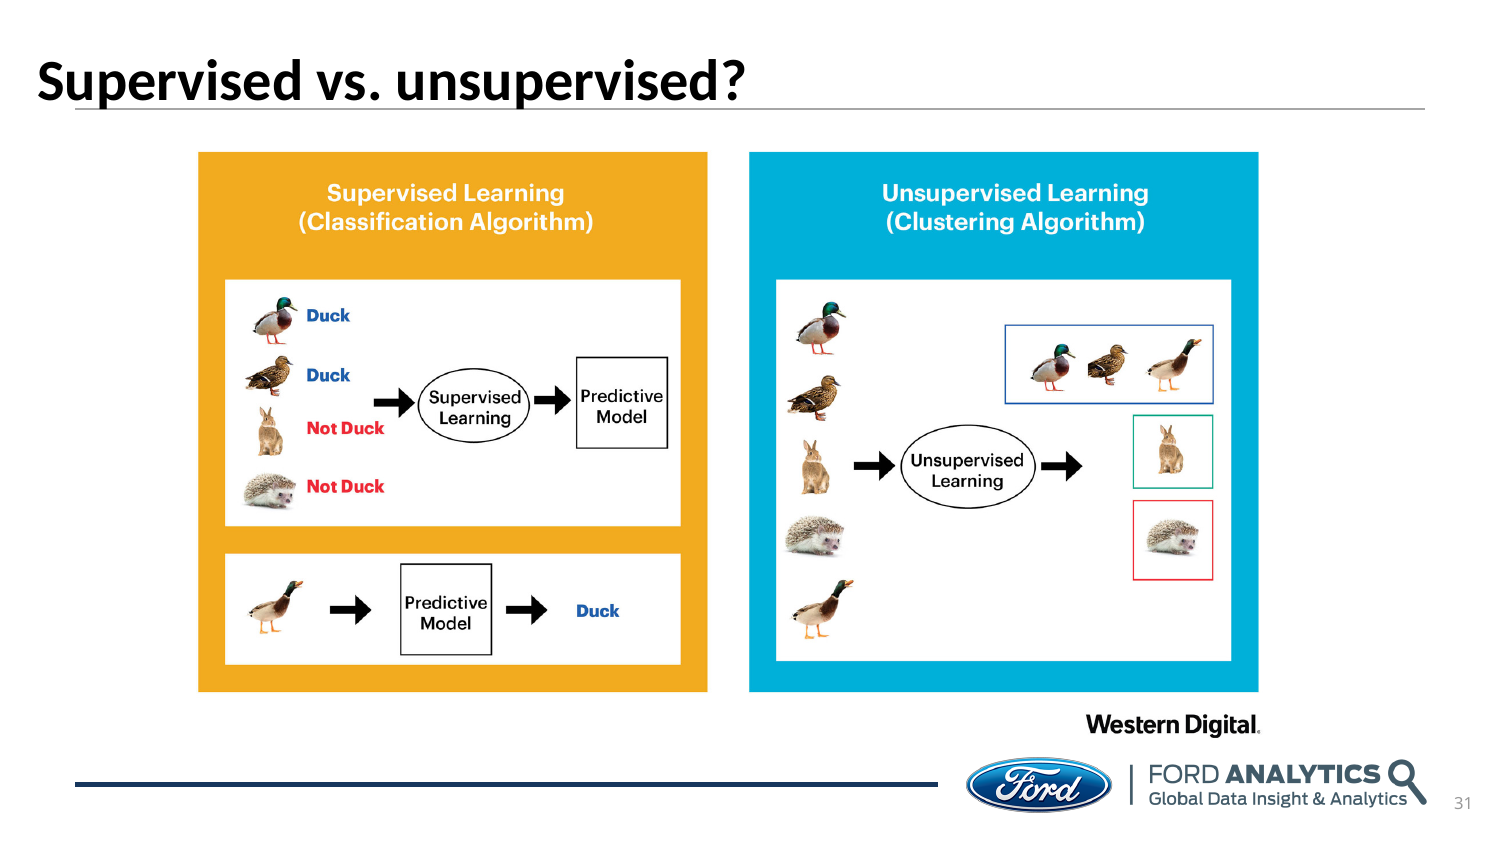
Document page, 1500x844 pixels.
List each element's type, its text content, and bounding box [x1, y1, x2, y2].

picture [149, 113, 1429, 817]
text_box Supervised vs. unsupervised? [37, 34, 1388, 112]
